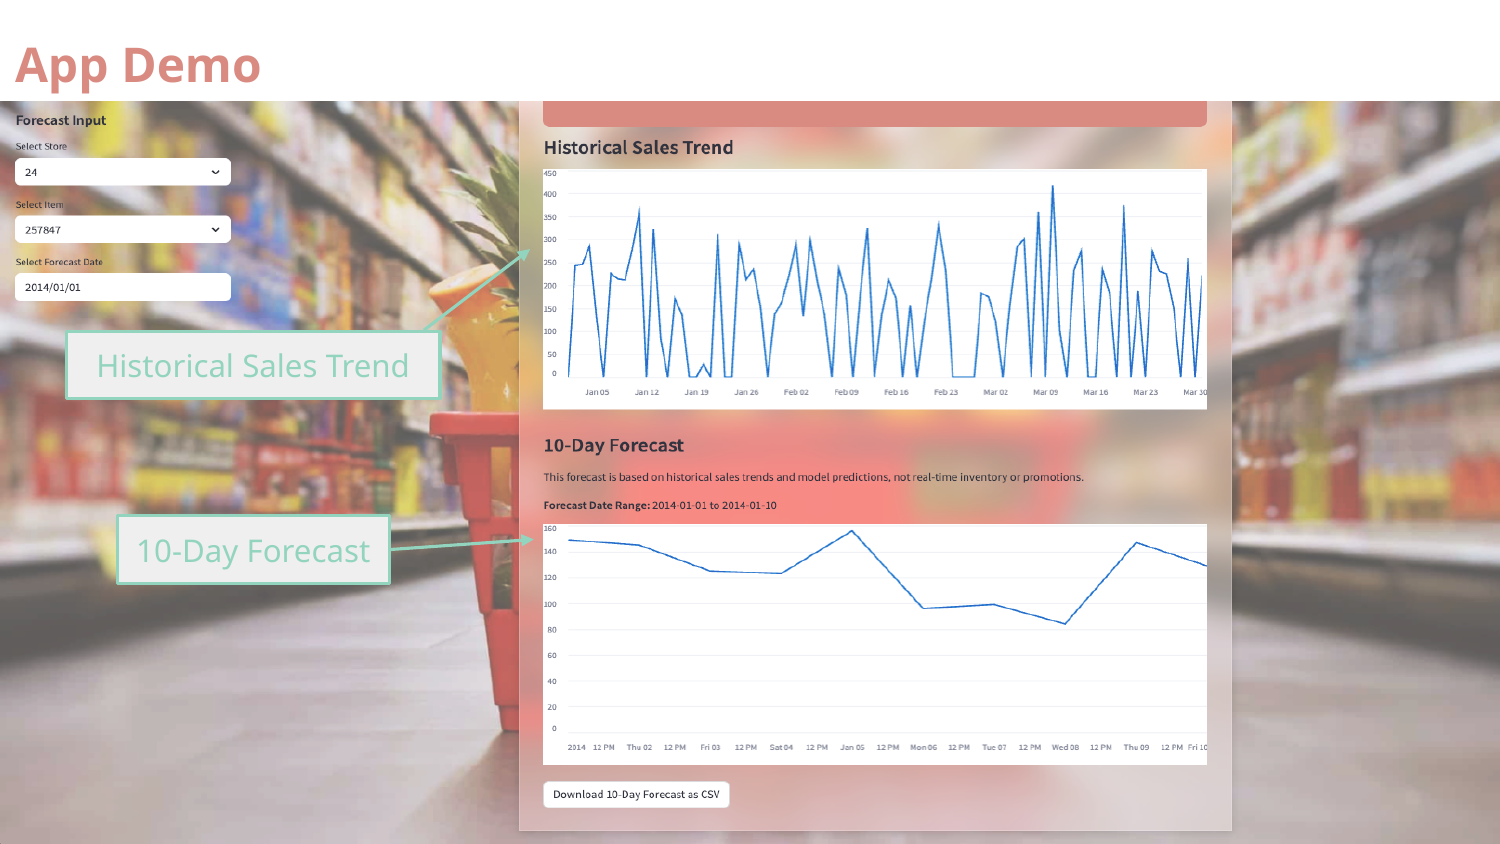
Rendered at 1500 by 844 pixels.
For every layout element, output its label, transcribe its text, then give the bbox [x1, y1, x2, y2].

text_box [66, 248, 531, 400]
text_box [117, 515, 535, 585]
text_box App Demo [0, 11, 733, 99]
picture [0, 101, 1500, 844]
